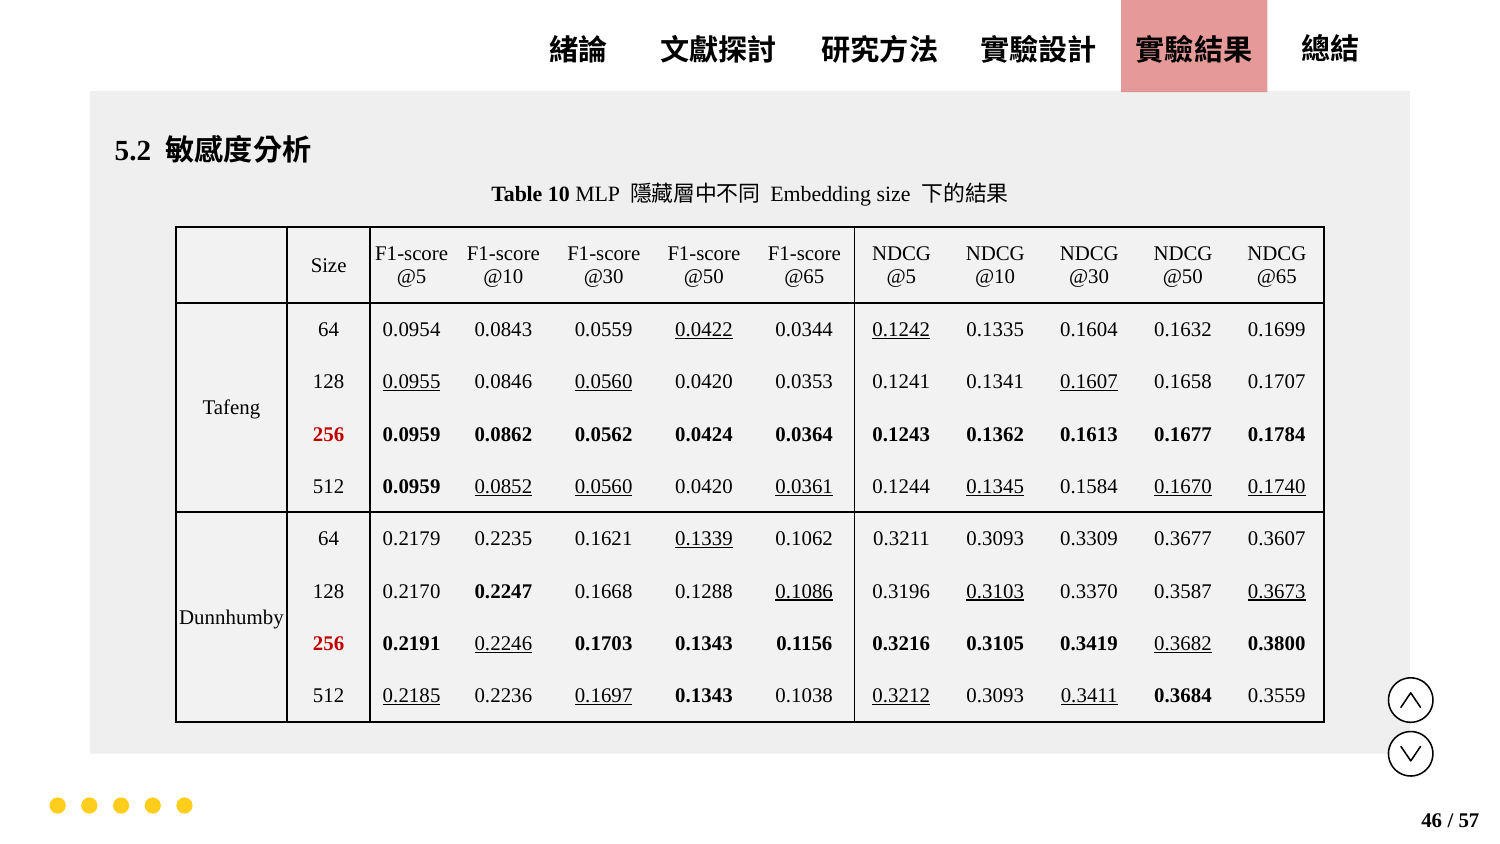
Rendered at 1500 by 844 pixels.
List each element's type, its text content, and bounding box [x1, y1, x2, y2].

table_cell 0.0559 [554, 304, 654, 355]
table_header F1-score @10 [453, 228, 554, 302]
table_cell 0.3370 [1042, 565, 1136, 617]
table_cell Tafeng [177, 304, 286, 511]
table_cell 0.1341 [948, 355, 1042, 407]
table_cell 0.0862 [453, 407, 554, 460]
table_cell 0.1607 [1042, 355, 1136, 407]
table_cell Dunnhumby [177, 513, 286, 721]
table_cell 512 [288, 669, 369, 721]
text_box 5.2 敏感度分析 [99, 106, 506, 174]
table_cell 0.3105 [948, 617, 1042, 669]
table_cell 512 [288, 460, 369, 511]
table_cell 0.0846 [453, 355, 554, 407]
table_cell 0.2236 [453, 669, 554, 721]
table_cell 0.1343 [654, 669, 754, 721]
table_header [177, 228, 286, 302]
text_box 46 / 57 [1400, 799, 1500, 839]
table_cell 0.0843 [453, 304, 554, 355]
table_cell 0.1242 [855, 304, 948, 355]
table_header NDCG @10 [948, 228, 1042, 302]
table_cell 0.3411 [1042, 669, 1136, 721]
table_cell 0.0560 [554, 355, 654, 407]
table_cell 0.1335 [948, 304, 1042, 355]
table_cell 0.3684 [1136, 669, 1230, 721]
table_cell 0.0344 [754, 304, 854, 355]
table_cell 256 [288, 617, 369, 669]
table_cell 0.3607 [1230, 513, 1323, 565]
table_cell 0.1244 [855, 460, 948, 511]
table_cell 0.1243 [855, 407, 948, 460]
table_cell 0.1632 [1136, 304, 1230, 355]
table_cell 0.1703 [554, 617, 654, 669]
text_box [1121, 67, 1268, 93]
table_cell 0.1621 [554, 513, 654, 565]
table_cell 0.1343 [654, 617, 754, 669]
table_cell 0.1677 [1136, 407, 1230, 460]
table_cell 0.2185 [371, 669, 453, 721]
table_header F1-score @5 [371, 228, 453, 302]
text_box 文獻探討 [638, 31, 799, 67]
table_cell 0.2247 [453, 565, 554, 617]
table_cell 0.0422 [654, 304, 754, 355]
table_cell 0.1156 [754, 617, 854, 669]
table_cell 0.3216 [855, 617, 948, 669]
text_box 實驗設計 [958, 31, 1119, 67]
table_cell 0.0364 [754, 407, 854, 460]
table_cell 0.0562 [554, 407, 654, 460]
table_cell 0.1362 [948, 407, 1042, 460]
table_cell 0.2191 [371, 617, 453, 669]
text_box [1121, 0, 1268, 31]
text_box [1388, 731, 1433, 777]
table_header NDCG @65 [1230, 228, 1323, 302]
table_cell 0.3673 [1230, 565, 1323, 617]
text_box [1388, 677, 1433, 723]
table_cell 0.1784 [1230, 407, 1323, 460]
table_cell 128 [288, 355, 369, 407]
table_cell 0.2179 [371, 513, 453, 565]
table_cell 0.3103 [948, 565, 1042, 617]
table_cell 0.1584 [1042, 460, 1136, 511]
table_cell 0.0959 [371, 460, 453, 511]
table_cell 0.3677 [1136, 513, 1230, 565]
table_cell 0.1707 [1230, 355, 1323, 407]
table_cell 0.3587 [1136, 565, 1230, 617]
table_cell 0.1668 [554, 565, 654, 617]
table_cell 0.1288 [654, 565, 754, 617]
table_cell 0.3212 [855, 669, 948, 721]
table_cell 0.2170 [371, 565, 453, 617]
text_box 研究方法 [800, 33, 958, 65]
text_box 總結 [1257, 32, 1404, 64]
table_header F1-score @30 [554, 228, 654, 302]
table_cell 0.1345 [948, 460, 1042, 511]
table_cell 0.0959 [371, 407, 453, 460]
table_cell 0.1697 [554, 669, 654, 721]
table_cell 0.0420 [654, 460, 754, 511]
table_cell 0.3093 [948, 513, 1042, 565]
table_cell 64 [288, 304, 369, 355]
table_cell 0.3419 [1042, 617, 1136, 669]
table_header NDCG @5 [855, 228, 948, 302]
table_cell 128 [288, 565, 369, 617]
table_cell 0.1699 [1230, 304, 1323, 355]
table_cell 0.3559 [1230, 669, 1323, 721]
table_header NDCG @50 [1136, 228, 1230, 302]
table_cell 0.1604 [1042, 304, 1136, 355]
table_cell 0.1670 [1136, 460, 1230, 511]
table_cell 0.3800 [1230, 617, 1323, 669]
table_cell 0.0420 [654, 355, 754, 407]
table_cell 0.3196 [855, 565, 948, 617]
table_header Size [288, 228, 369, 302]
table_cell 0.0955 [371, 355, 453, 407]
table_header NDCG @30 [1042, 228, 1136, 302]
table_cell 0.1613 [1042, 407, 1136, 460]
table_cell 0.1038 [754, 669, 854, 721]
table_cell 0.0852 [453, 460, 554, 511]
table_cell 0.0361 [754, 460, 854, 511]
table_header F1-score @50 [654, 228, 754, 302]
table_cell 0.0424 [654, 407, 754, 460]
table_cell 0.1658 [1136, 355, 1230, 407]
table_cell 256 [288, 407, 369, 460]
table_cell 0.0353 [754, 355, 854, 407]
table_cell 0.2235 [453, 513, 554, 565]
table_header F1-score @65 [754, 228, 854, 302]
table_cell 0.3211 [855, 513, 948, 565]
table_cell 0.1062 [754, 513, 854, 565]
text_box Table 10 MLP 隱藏層中不同 Embedding size 下的結果 [311, 171, 1189, 213]
text_box 實驗結果 [1119, 31, 1274, 67]
text_box 緒論 [505, 33, 653, 65]
table_cell 0.0954 [371, 304, 453, 355]
table_cell 0.3093 [948, 669, 1042, 721]
table_cell 0.2246 [453, 617, 554, 669]
table_cell 0.1241 [855, 355, 948, 407]
table_cell 64 [288, 513, 369, 565]
table_cell 0.1740 [1230, 460, 1323, 511]
table_cell 0.3309 [1042, 513, 1136, 565]
table_cell 0.0560 [554, 460, 654, 511]
table_cell 0.3682 [1136, 617, 1230, 669]
table_cell 0.1339 [654, 513, 754, 565]
table_cell 0.1086 [754, 565, 854, 617]
